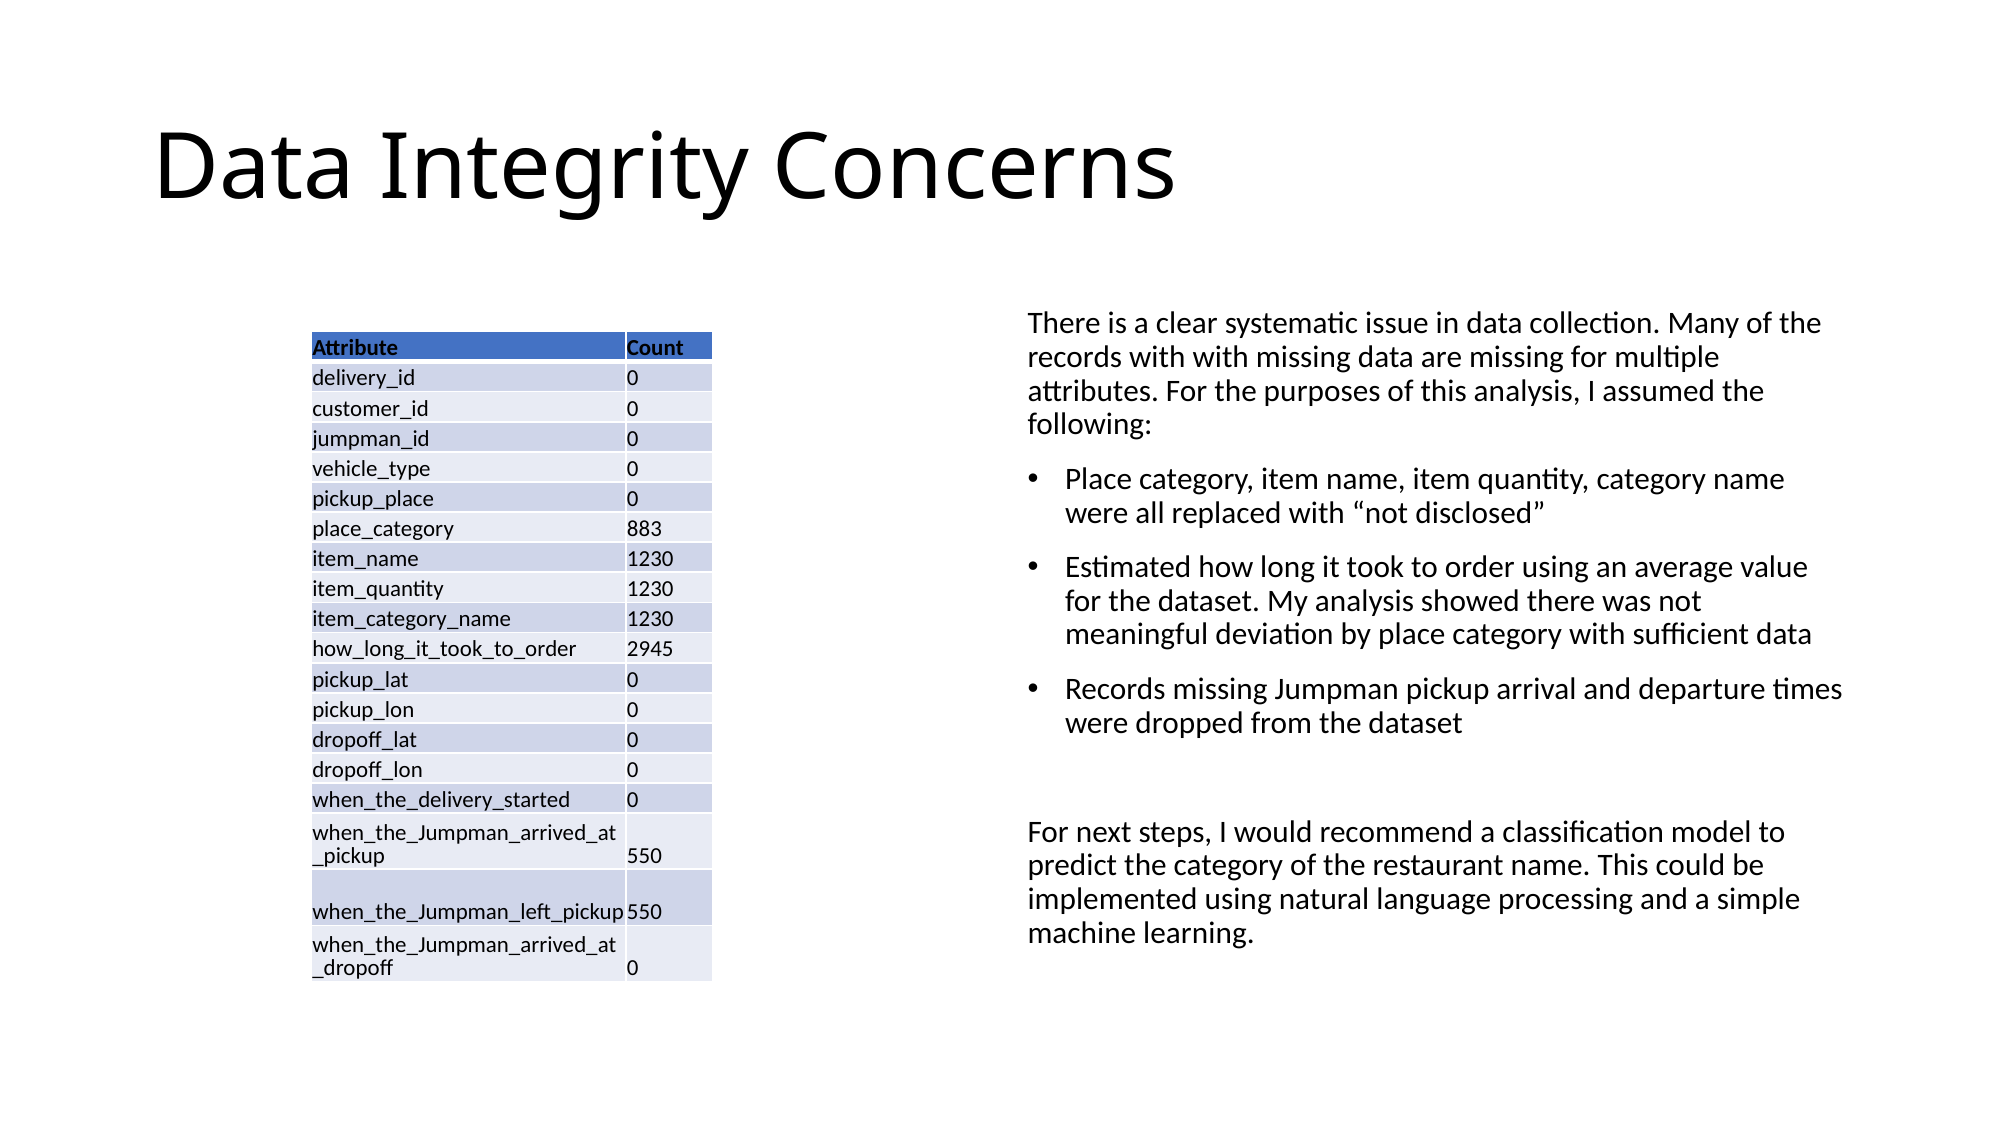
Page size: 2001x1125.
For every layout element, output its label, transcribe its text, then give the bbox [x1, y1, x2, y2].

table_cell pickup_place [312, 483, 625, 511]
title Data Integrity Concerns [137, 59, 1863, 278]
table_cell pickup_lon [312, 694, 625, 722]
list There is a clear systematic issue in data collection. Many of the records with with missing data are missing for multiple attributes. For the purposes of this analysis, I assumed the following: Place category, item name, item quantity, category name were all replaced with “not disclosed” Estimated how long it took to order using an average value for the dataset. My analysis showed there was not meaningful deviation by place category with sufficient data Records missing Jumpman pickup arrival and departure times were dropped from the dataset For next steps, I would recommend a classification model to predict the category of the restaurant name. This could be implemented using natural language processing and a simple machine learning. [1012, 299, 1863, 1014]
table_header Attribute [312, 332, 625, 359]
table_cell 0 [627, 926, 712, 981]
table_cell 0 [627, 453, 712, 481]
table_cell when_the_Jumpman_arrived_at_dropoff [312, 926, 625, 981]
table_cell 1230 [627, 543, 712, 571]
table_cell 0 [627, 392, 712, 421]
table_cell 1230 [627, 573, 712, 602]
table_cell 0 [627, 364, 712, 391]
table_cell item_name [312, 543, 625, 571]
table_cell 0 [627, 724, 712, 752]
table_cell 0 [627, 784, 712, 812]
table_cell 1230 [627, 603, 712, 632]
table_cell delivery_id [312, 364, 625, 391]
table_cell 550 [627, 870, 712, 925]
table_cell when_the_Jumpman_left_pickup [312, 870, 625, 925]
table_cell 883 [627, 513, 712, 541]
table_cell 2945 [627, 633, 712, 662]
table_cell 0 [627, 423, 712, 451]
table_cell item_quantity [312, 573, 625, 602]
table_cell pickup_lat [312, 664, 625, 692]
table_cell item_category_name [312, 603, 625, 632]
table_cell 0 [627, 754, 712, 782]
table_header Count [627, 332, 712, 359]
table_cell 550 [627, 814, 712, 868]
table_cell dropoff_lat [312, 724, 625, 752]
table_cell vehicle_type [312, 453, 625, 481]
table_cell 0 [627, 664, 712, 692]
table_cell 0 [627, 483, 712, 511]
table_cell when_the_delivery_started [312, 784, 625, 812]
table_cell when_the_Jumpman_arrived_at_pickup [312, 814, 625, 868]
table_cell how_long_it_took_to_order [312, 633, 625, 662]
table_cell place_category [312, 513, 625, 541]
table_cell jumpman_id [312, 423, 625, 451]
table_cell 0 [627, 694, 712, 722]
table_cell dropoff_lon [312, 754, 625, 782]
table_cell customer_id [312, 392, 625, 421]
